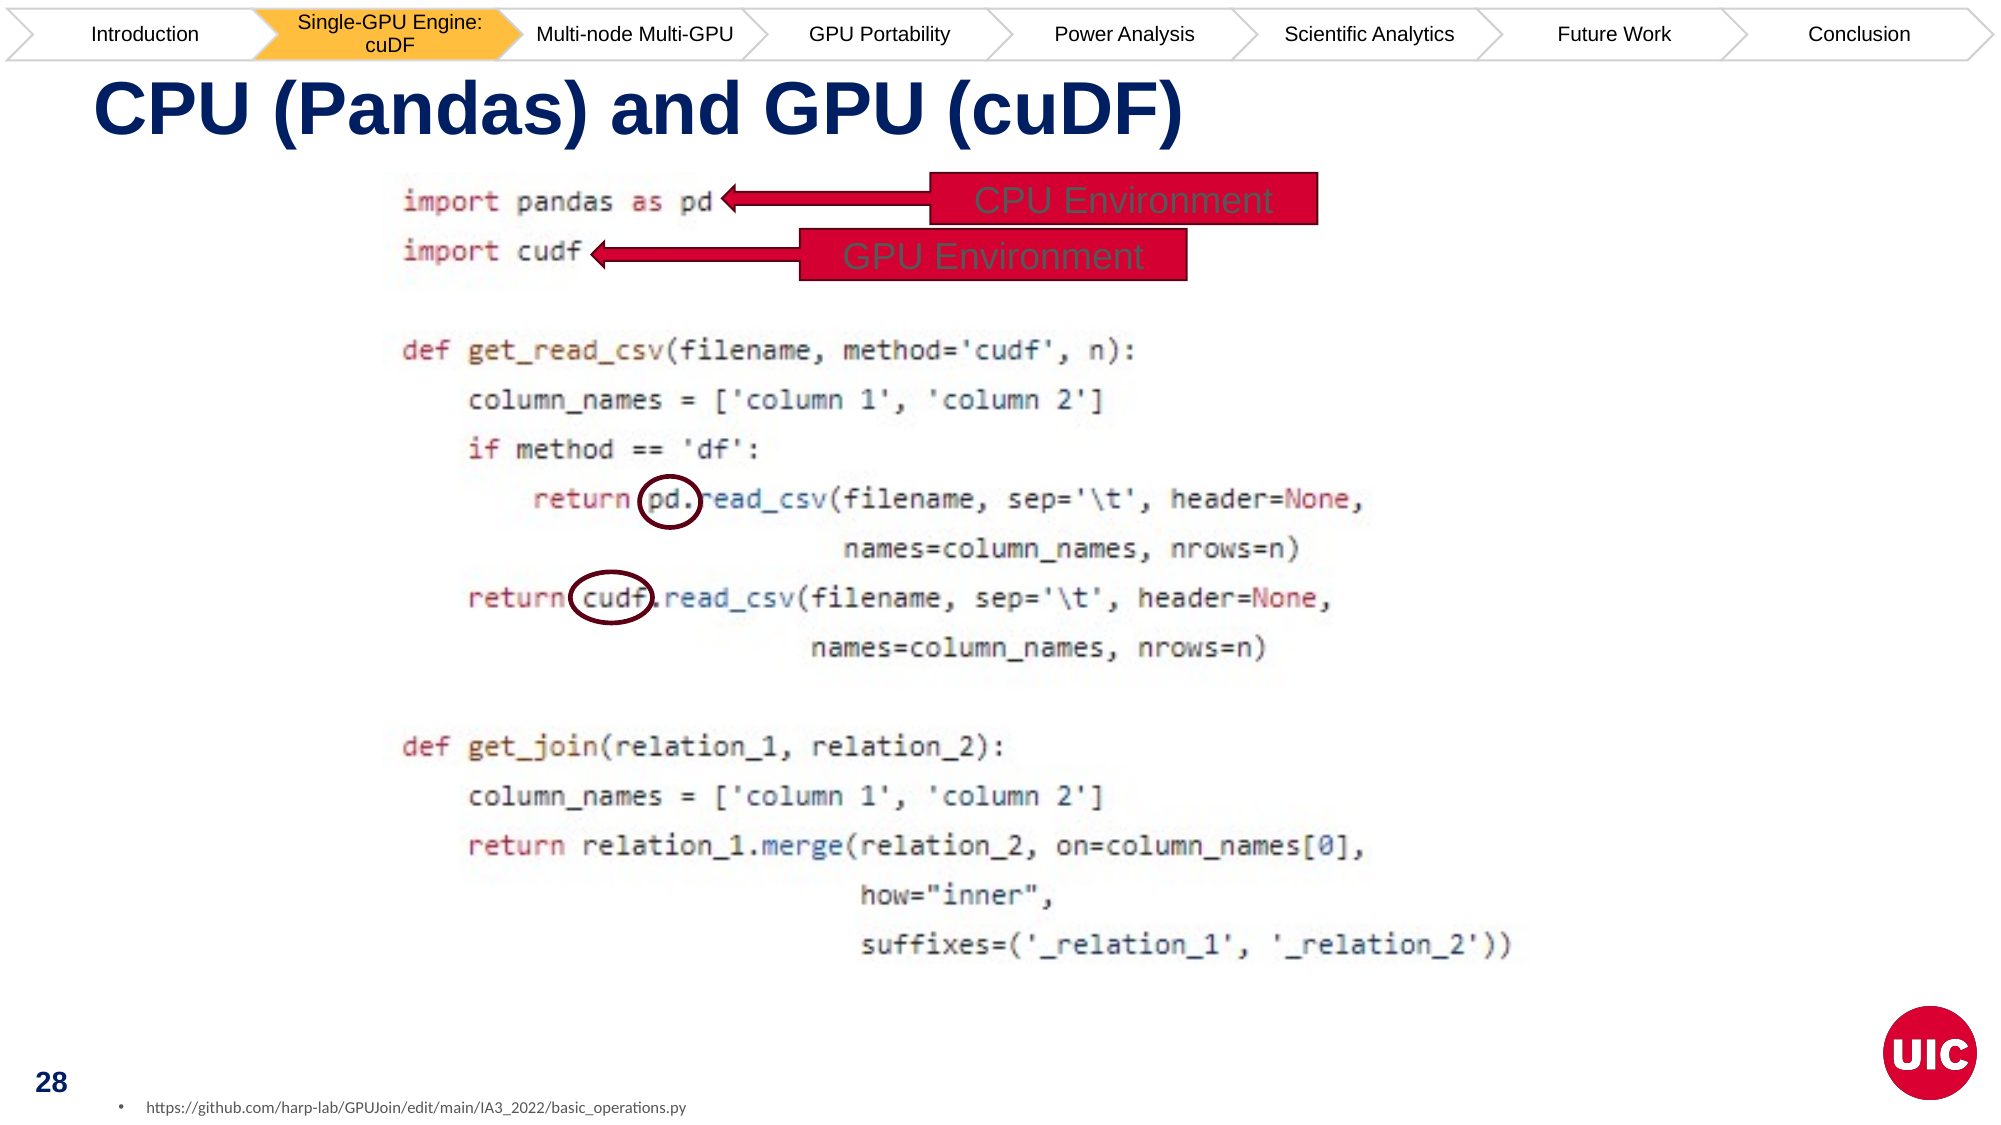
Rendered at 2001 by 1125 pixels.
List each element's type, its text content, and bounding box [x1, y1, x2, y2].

title CPU (Pandas) and GPU (cuDF) [93, 70, 1907, 204]
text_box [6, 8, 1994, 61]
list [382, 172, 1534, 977]
picture [1880, 1004, 1980, 1102]
text_box https://github.com/harp-lab/GPUJoin/edit/main/IA3_2022/basic_operations.py [103, 1089, 1882, 1125]
